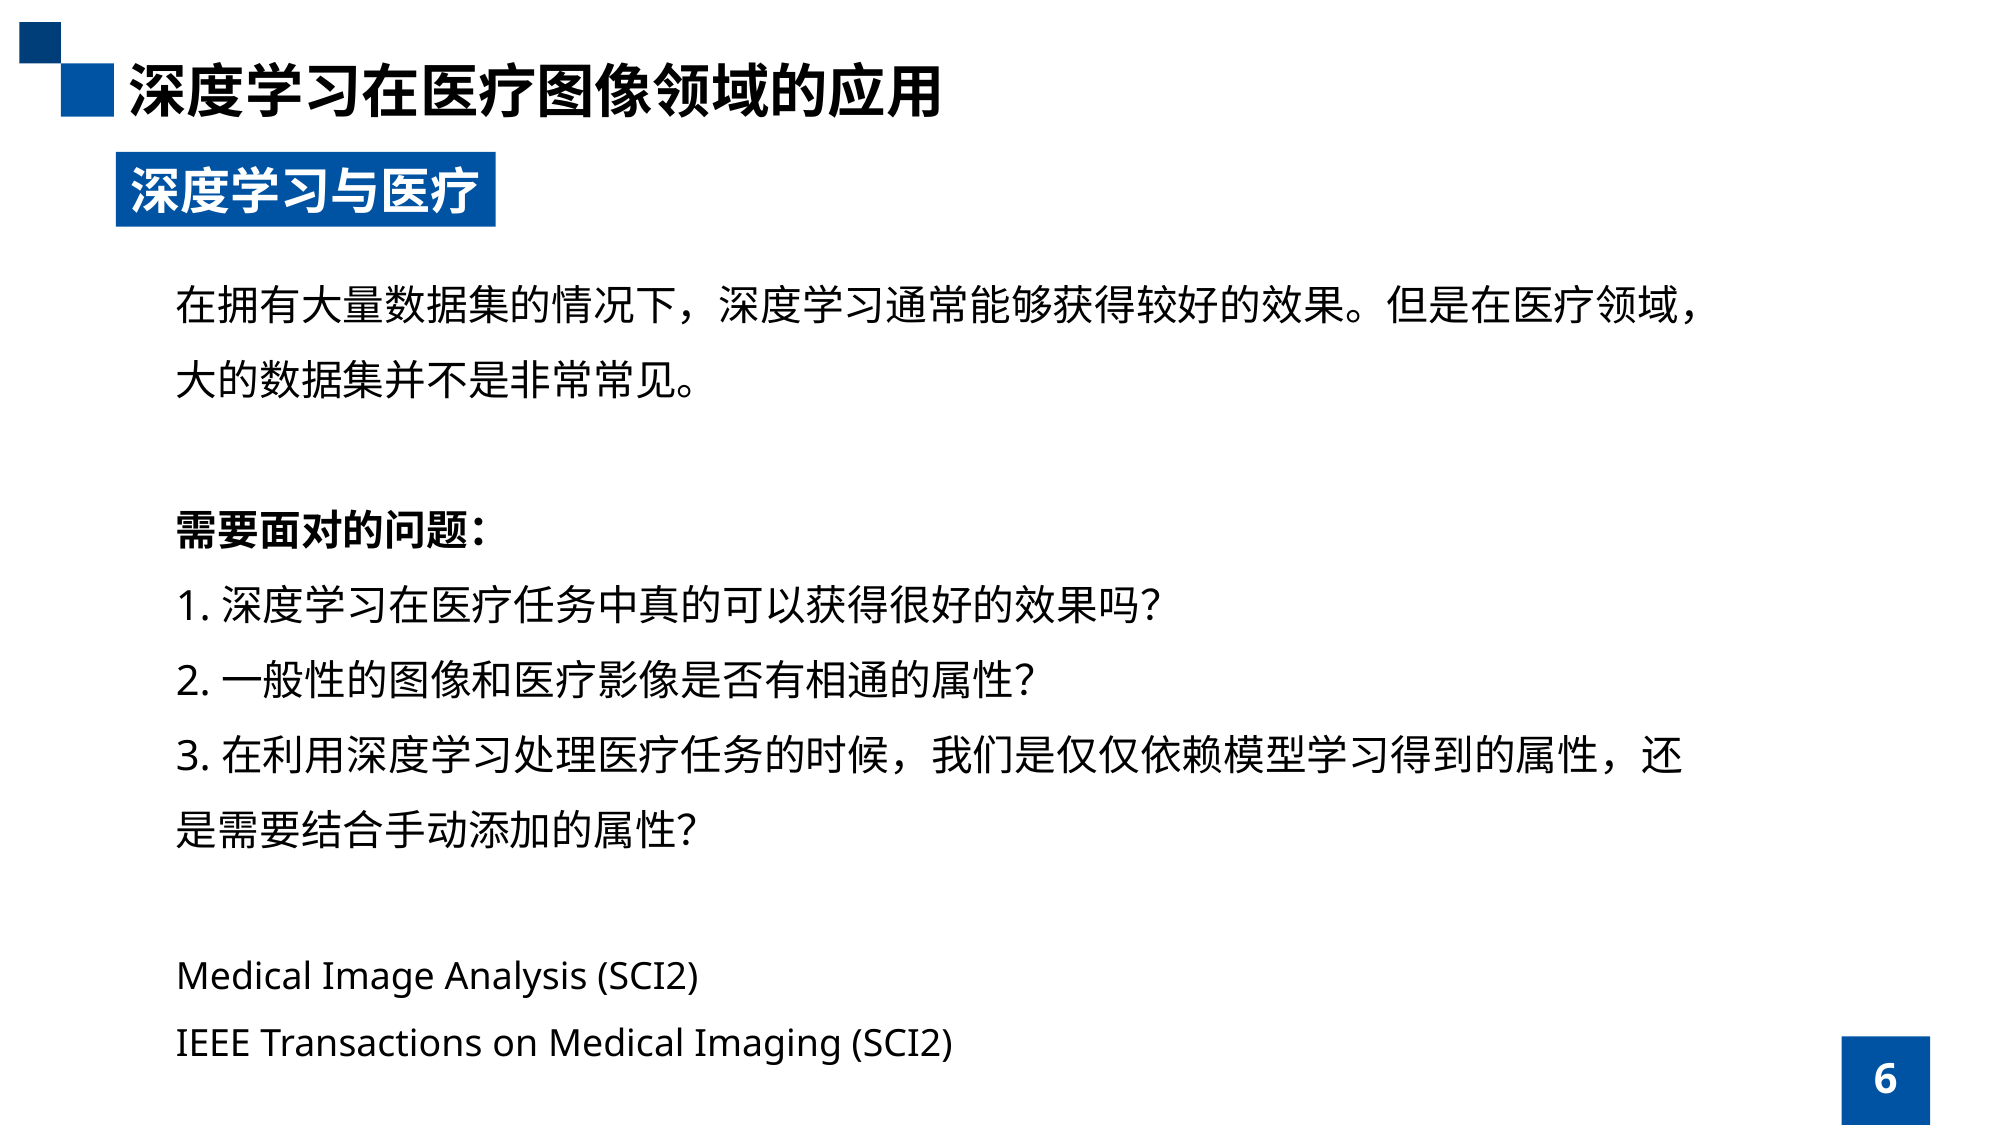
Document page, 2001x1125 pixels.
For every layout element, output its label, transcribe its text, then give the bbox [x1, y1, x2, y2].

slide_number 6 [1771, 1050, 2000, 1111]
text_box 在拥有大量数据集的情况下，深度学习通常能够获得较好的效果。但是在医疗领域，大的数据集并不是非常常见。 需要面对的问题： 1.深度学习在医疗任务中真的可以获得很好的效果吗？ 2.一般性的图像和医疗影像是否有相通的属性？ 3.在利用深度学习处理医疗任务的时候，我们是仅仅依赖模型学习得到的属性，还是需要结合手动添加的属性？ Medical Image Analysis (SCI2) IEEE Transactions on Medical Imaging (SCI2) [161, 246, 1705, 1072]
text_box 深度学习与医疗 [115, 151, 496, 227]
text_box 深度学习在医疗图像领域的应用 [114, 47, 1398, 132]
